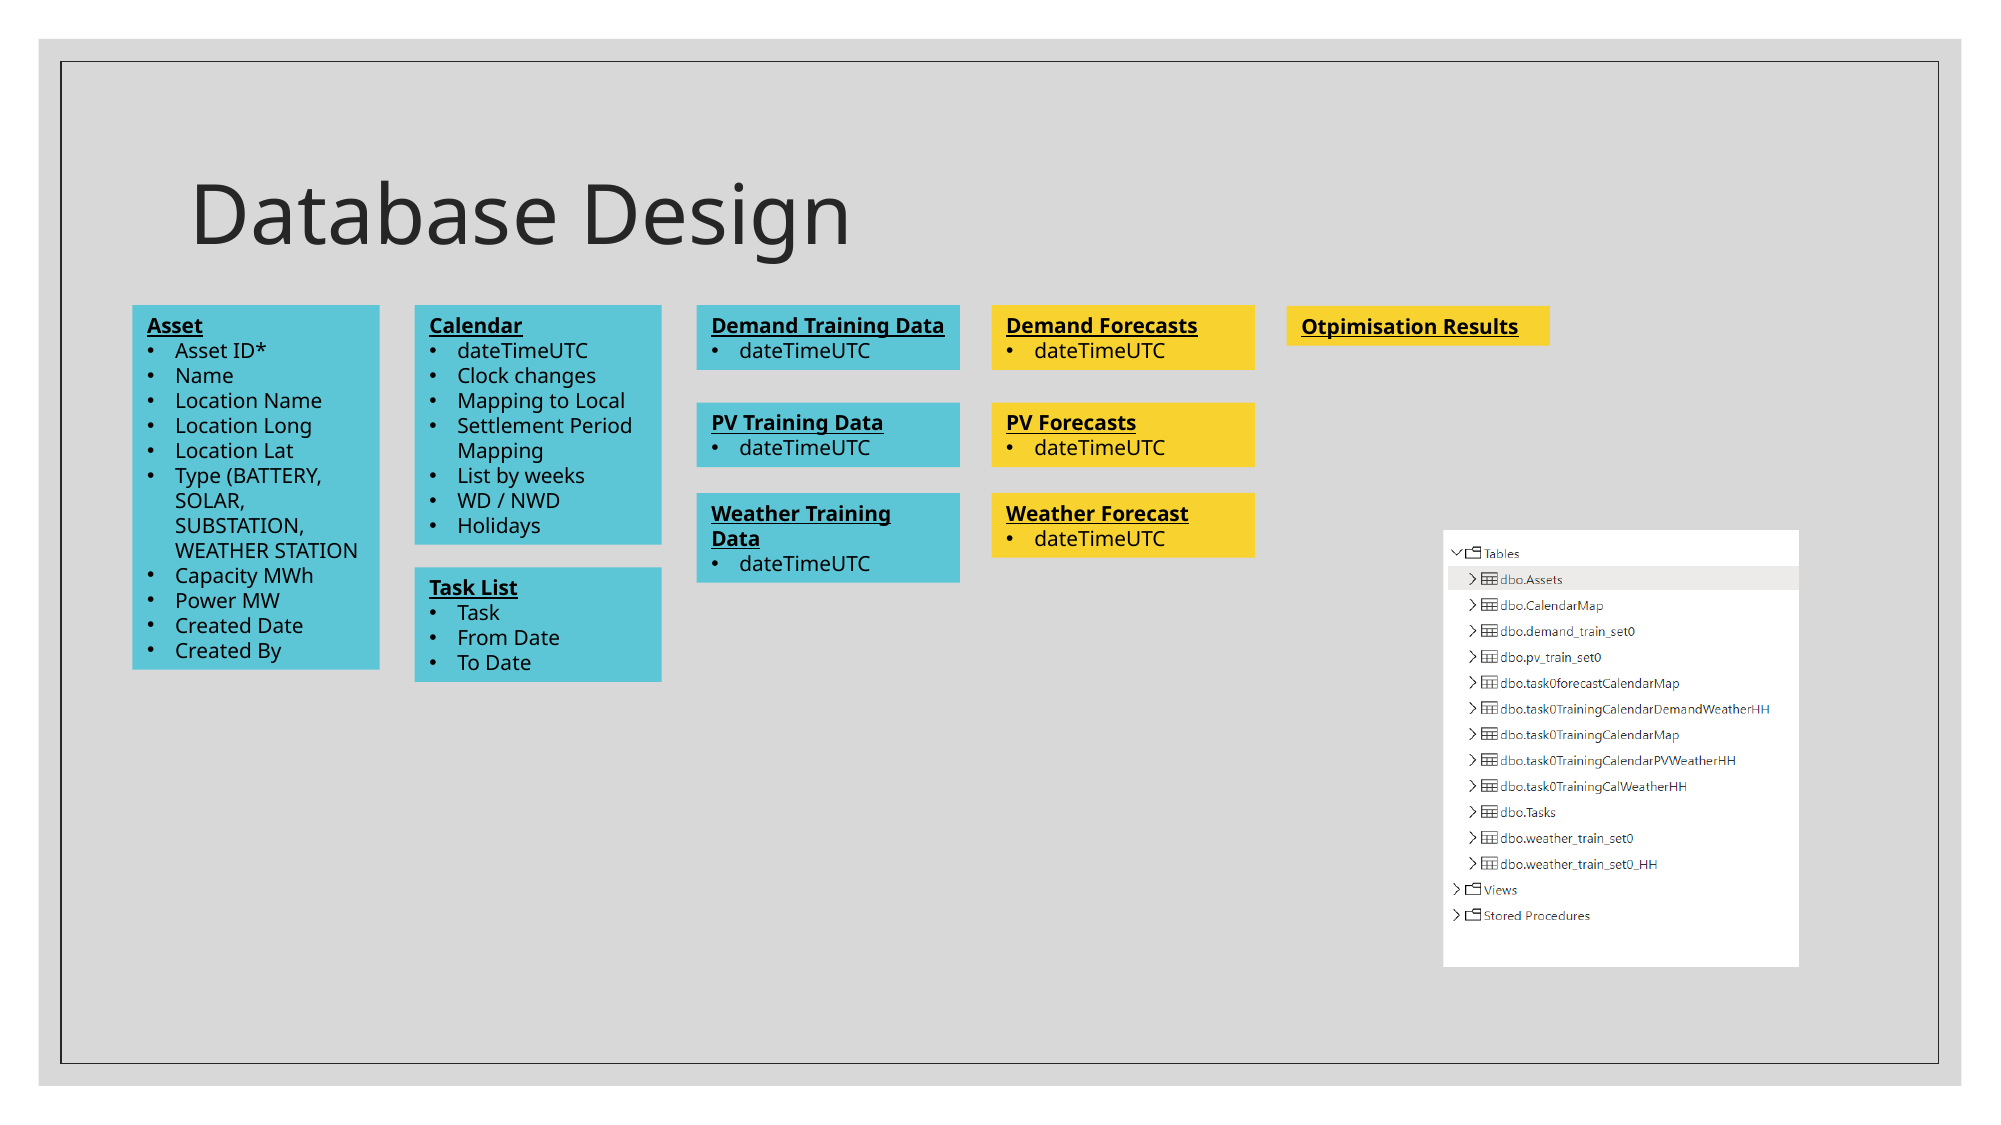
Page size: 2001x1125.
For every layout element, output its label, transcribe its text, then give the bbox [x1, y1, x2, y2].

text_box Task List Task From Date To Date [414, 567, 662, 682]
picture [1443, 530, 1799, 967]
text_box PV Training Data dateTimeUTC [696, 402, 960, 468]
text_box Asset Asset ID* Name Location Name Location Long Location Lat Type (BATTERY, SOLAR, SUBSTATION, WEATHER STATION Capacity MWh Power MW Created Date Created By [132, 305, 380, 670]
text_box PV Forecasts dateTimeUTC [991, 402, 1255, 468]
text_box Weather Forecast dateTimeUTC [991, 492, 1255, 558]
title Database Design [174, 105, 1825, 331]
text_box Calendar dateTimeUTC Clock changes Mapping to Local Settlement Period Mapping List by weeks WD / NWD Holidays [414, 305, 662, 545]
text_box Demand Training Data dateTimeUTC [696, 305, 960, 370]
text_box Demand Forecasts dateTimeUTC [991, 305, 1255, 370]
text_box Weather Training Data dateTimeUTC [696, 493, 960, 583]
text_box Otpimisation Results [1286, 305, 1550, 346]
